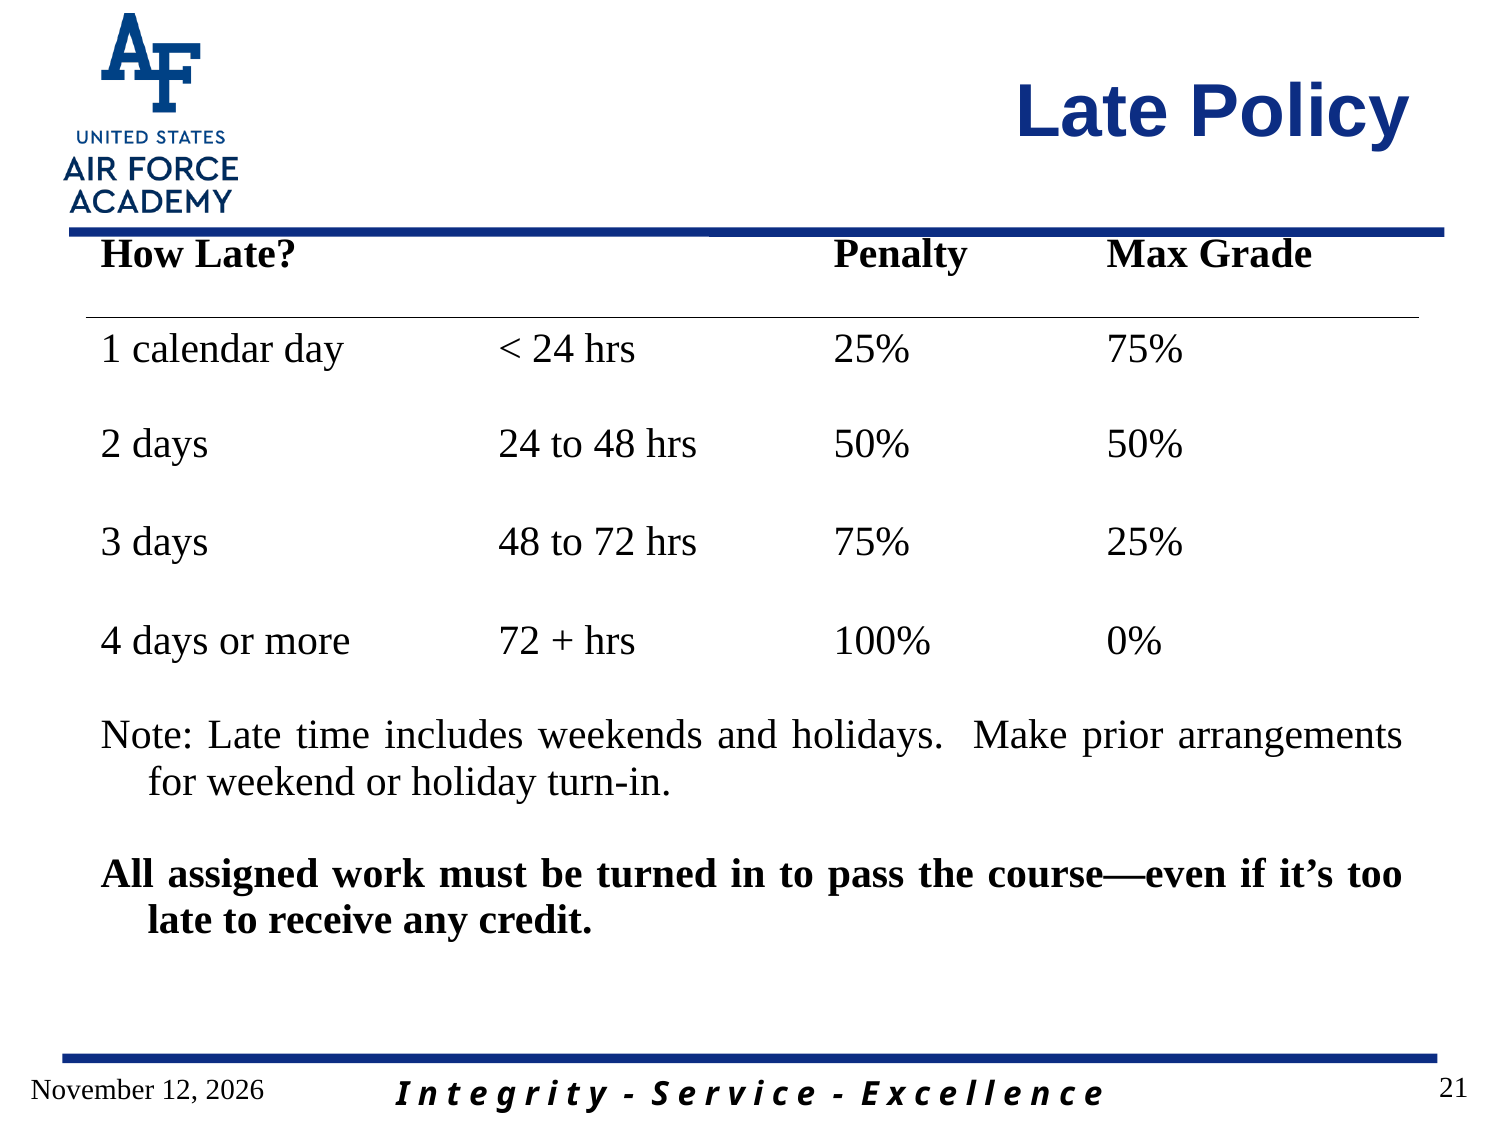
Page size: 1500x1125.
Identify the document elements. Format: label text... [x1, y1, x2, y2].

table_cell 4 days or more [86, 610, 483, 704]
table_cell 3 days [86, 510, 483, 610]
table_cell 24 to 48 hrs [483, 412, 818, 510]
table_cell 25% [818, 318, 1092, 412]
table_cell 75% [818, 510, 1092, 610]
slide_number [15, 1027, 366, 1107]
table_header Penalty [818, 223, 1092, 317]
title Late Policy [313, 12, 1426, 200]
table_cell 1 calendar day [86, 318, 483, 412]
table_cell < 24 hrs [483, 318, 818, 412]
table_cell 100% [818, 610, 1092, 704]
table_cell 25% [1092, 510, 1419, 610]
table_cell 50% [1092, 412, 1419, 510]
table_cell 2 days [86, 412, 483, 510]
slide_number 21 [1133, 1025, 1484, 1105]
table_cell 75% [1092, 318, 1419, 412]
table_cell 72 + hrs [483, 610, 818, 704]
table_cell 48 to 72 hrs [483, 510, 818, 610]
table_header Max Grade [1092, 223, 1419, 317]
table_cell 0% [1092, 610, 1419, 704]
picture [63, 13, 238, 213]
table_cell Note: Late time includes weekends and holidays. Make prior arrangements for weekend or holiday turn-in. All assigned work must be turned in to pass the course—even if it’s too late to receive any credit. [86, 704, 1419, 1069]
table_header [483, 223, 818, 317]
table_cell 50% [818, 412, 1092, 510]
table_header How Late? [86, 223, 483, 317]
